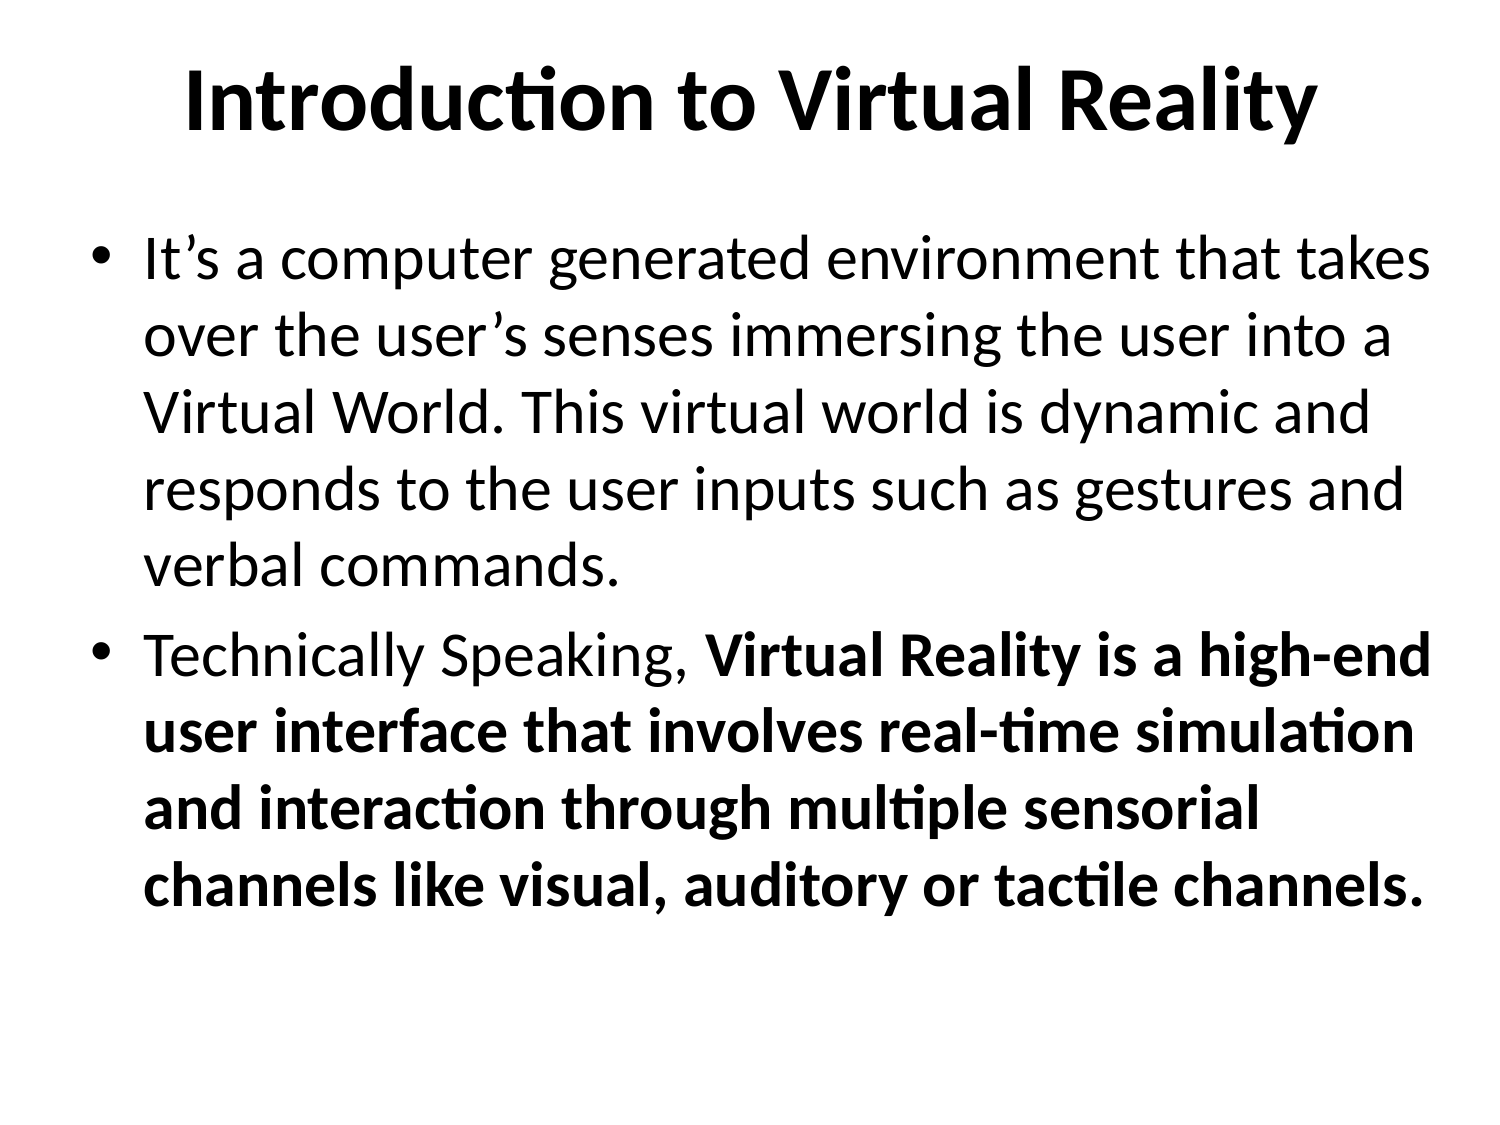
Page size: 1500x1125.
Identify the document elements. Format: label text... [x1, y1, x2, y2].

list It’s a computer generated environment that takes over the user’s senses immersing the user into a Virtual World. This virtual world is dynamic and responds to the user inputs such as gestures and verbal commands. Technically Speaking, Virtual Reality is a high-end user interface that involves real-time simulation and interaction through multiple sensorial channels like visual, auditory or tactile channels. [75, 208, 1459, 1005]
title Introduction to Virtual Reality [76, 0, 1427, 188]
